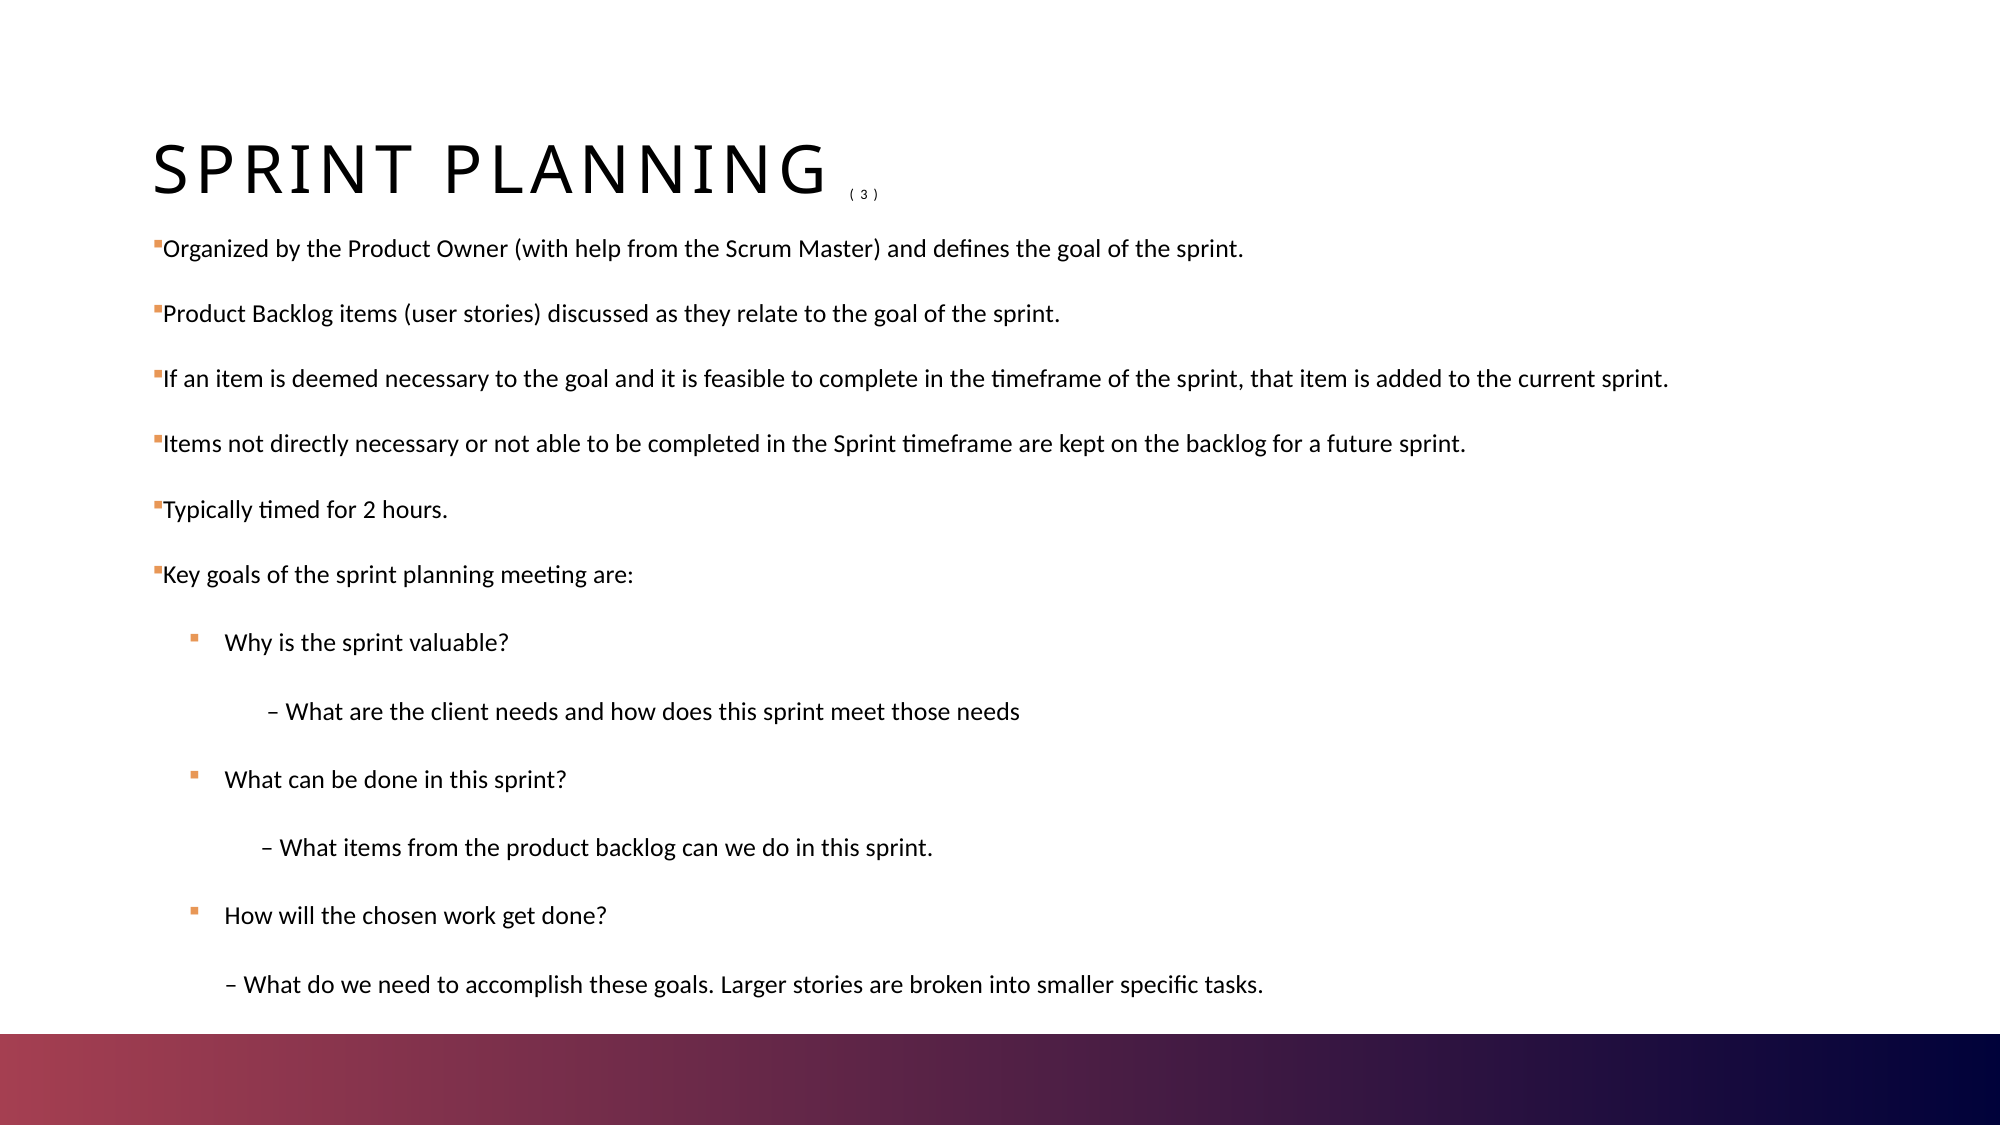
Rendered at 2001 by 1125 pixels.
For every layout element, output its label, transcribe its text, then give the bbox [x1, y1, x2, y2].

text_box [0, 1033, 2000, 1125]
list Organized by the Product Owner (with help from the Scrum Master) and defines the goal of the sprint. Product Backlog items (user stories) discussed as they relate to the goal of the sprint. If an item is deemed necessary to the goal and it is feasible to complete in the timeframe of the sprint, that item is added to the current sprint. Items not directly necessary or not able to be completed in the Sprint timeframe are kept on the backlog for a future sprint. Typically timed for 2 hours. Key goals of the sprint planning meeting are: Why is the sprint valuable? – What are the client needs and how does this sprint meet those needs What can be done in this sprint? – What items from the product backlog can we do in this sprint. How will the chosen work get done? – What do we need to accomplish these goals. Larger stories are broken into smaller specific tasks. [137, 227, 1943, 1011]
title Sprint Planning (3) [137, 60, 1863, 227]
